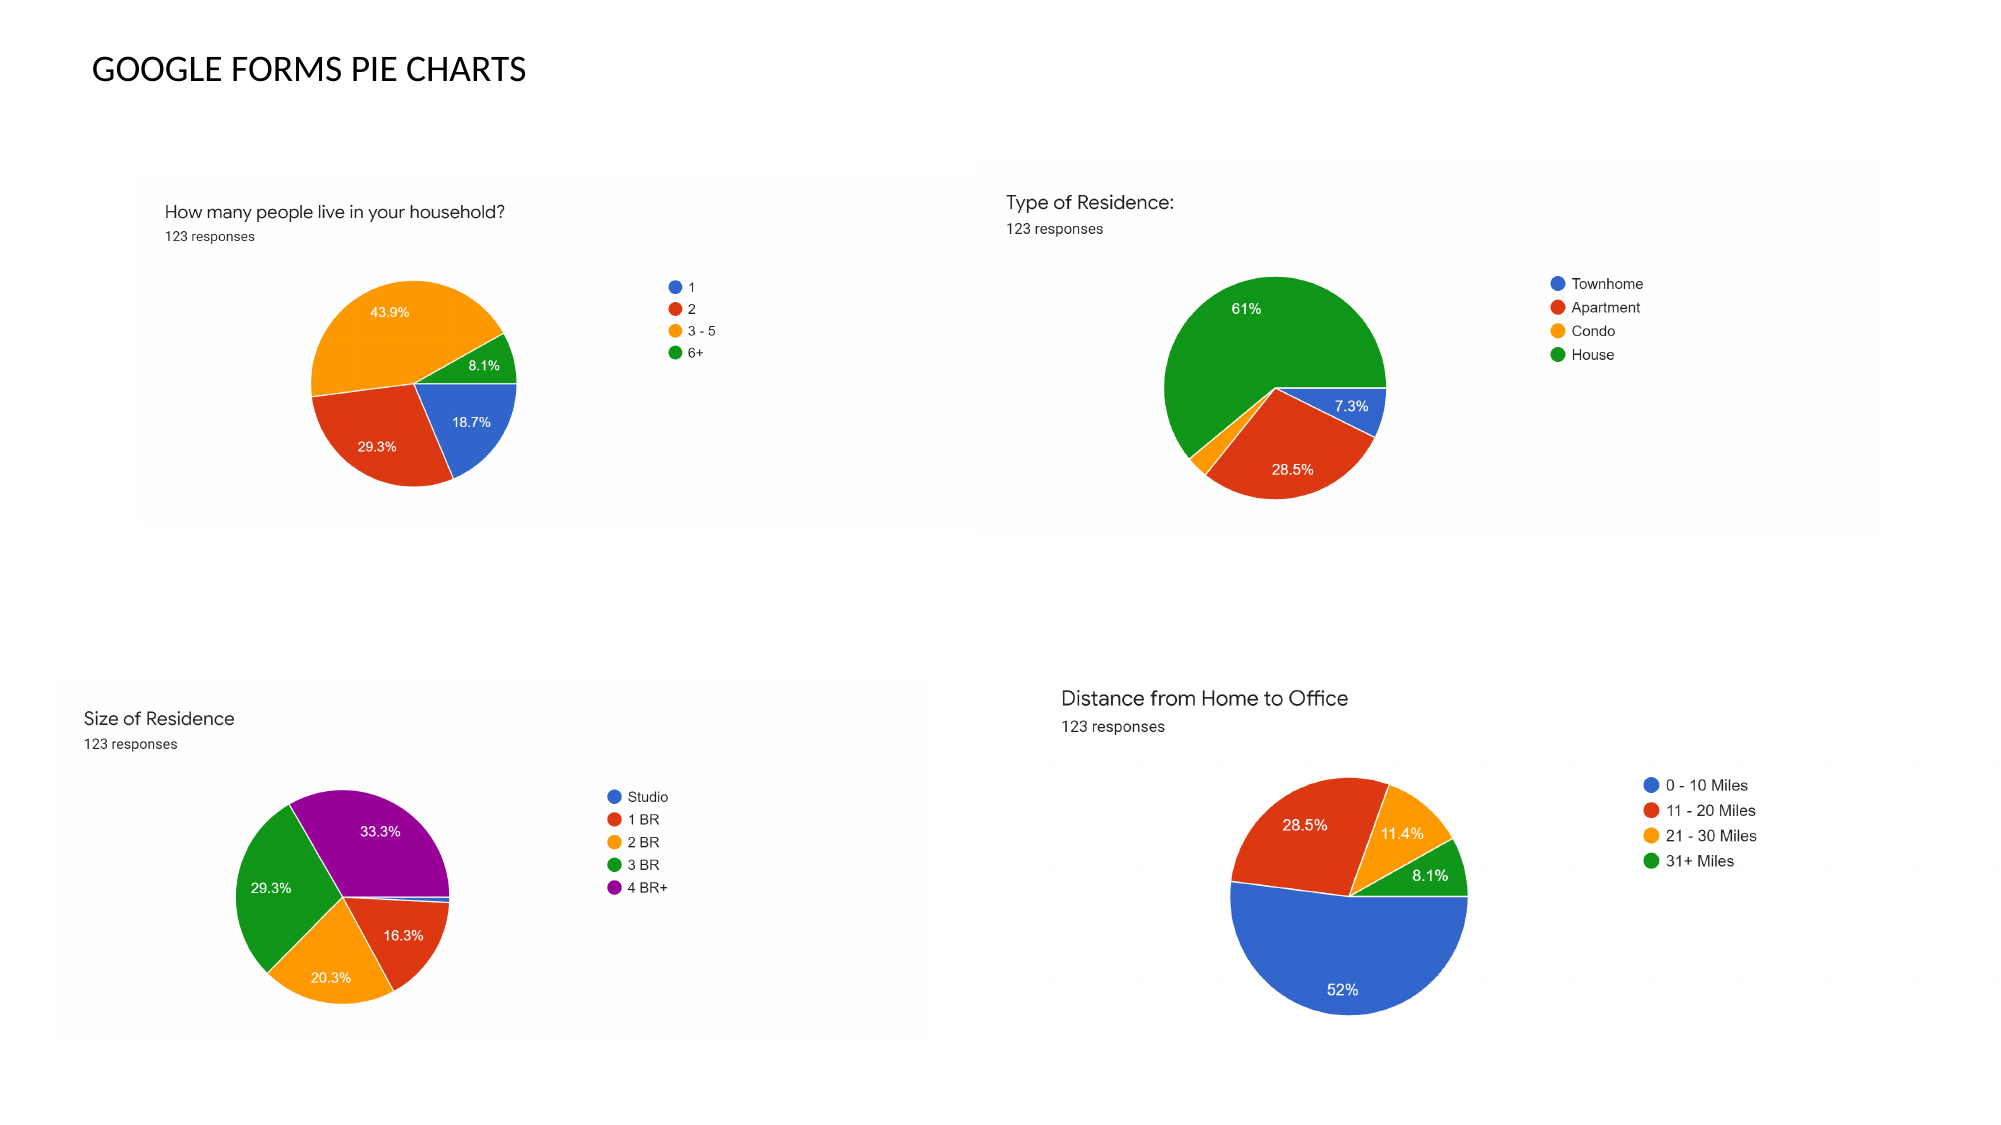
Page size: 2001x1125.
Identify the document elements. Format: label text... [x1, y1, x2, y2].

picture [1029, 652, 2000, 1061]
text_box GOOGLE FORMS PIE CHARTS [77, 36, 594, 96]
picture [55, 677, 928, 1045]
picture [137, 159, 1884, 542]
